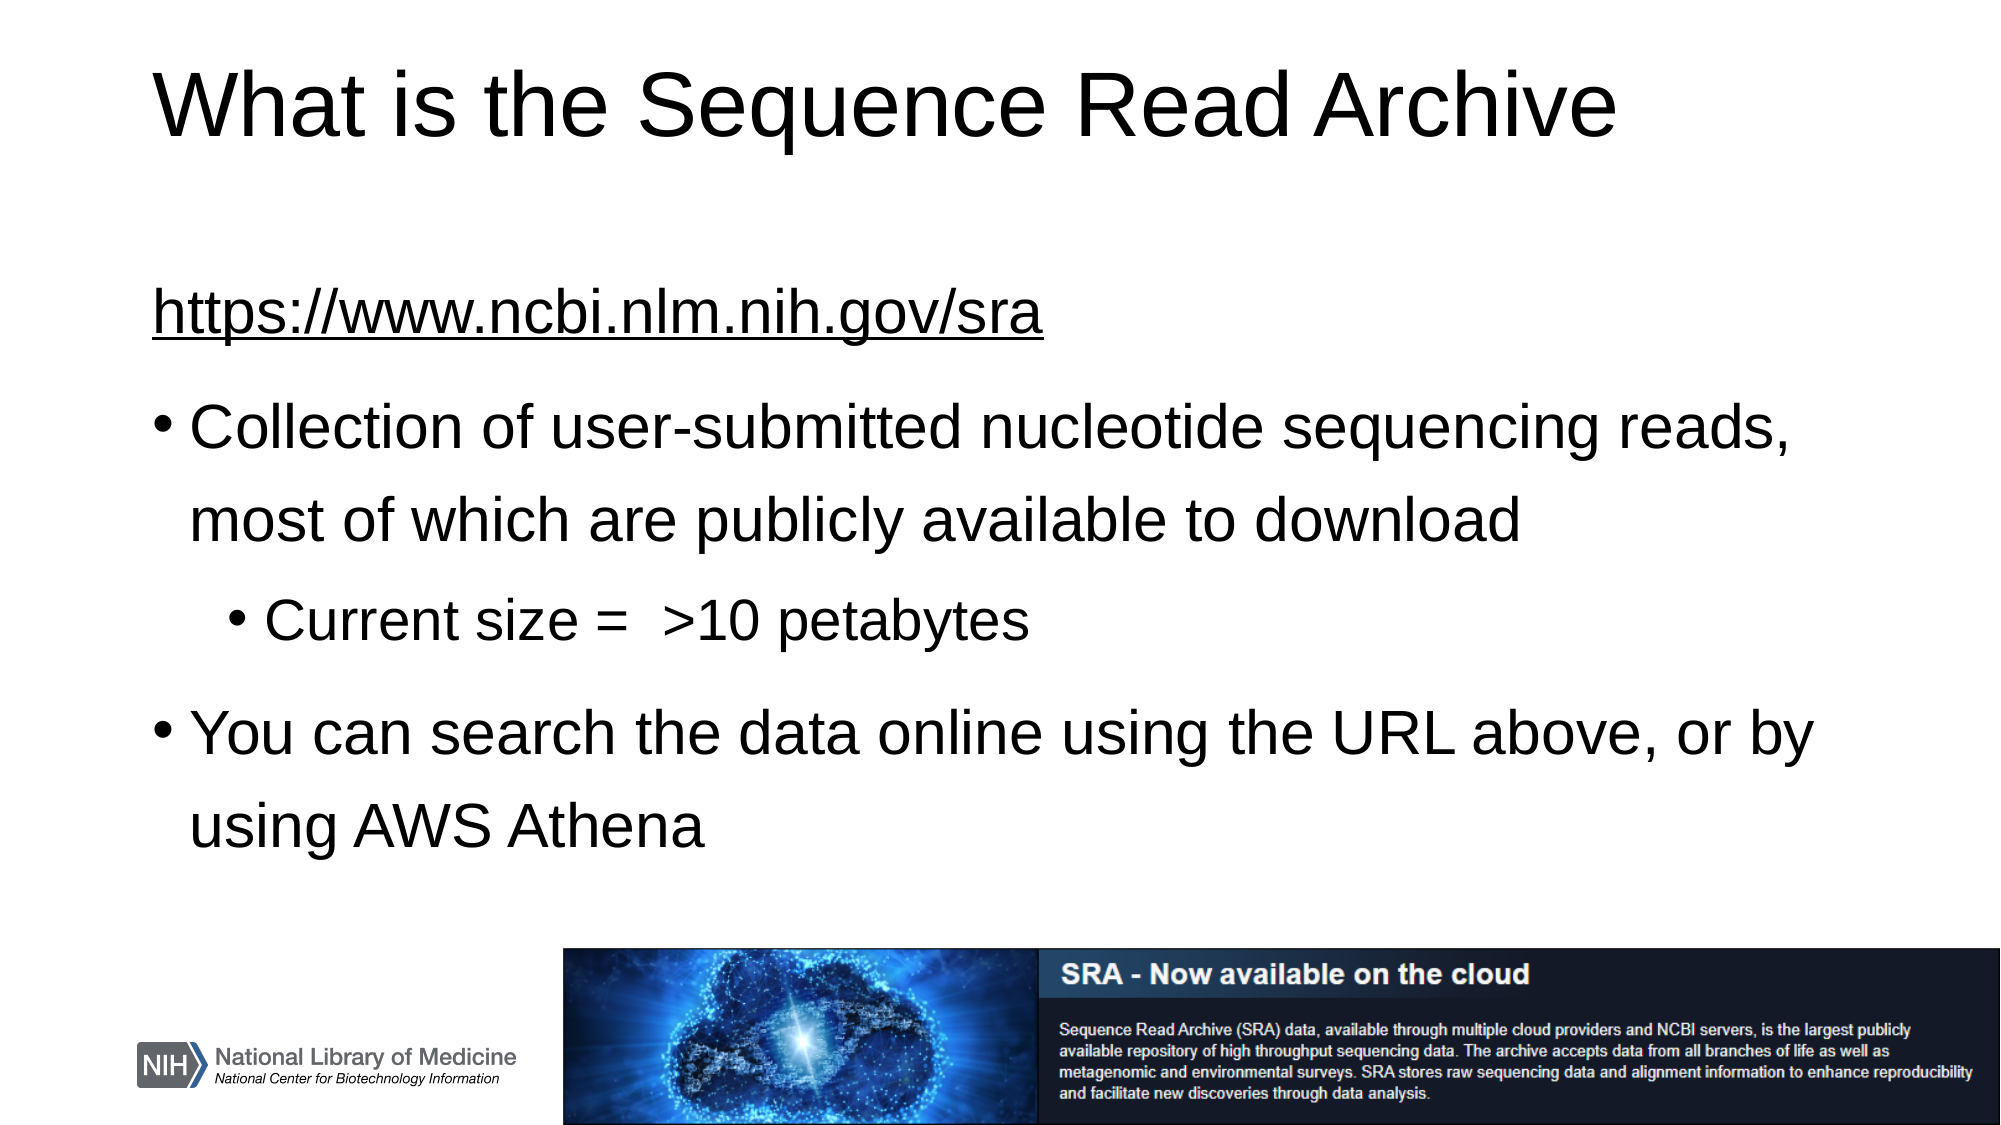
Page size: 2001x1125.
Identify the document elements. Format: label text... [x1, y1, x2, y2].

picture [562, 947, 2000, 1125]
text_box What is the Sequence Read Archive [137, 37, 1863, 175]
picture [137, 1042, 516, 1088]
list https://www.ncbi.nlm.nih.gov/sra Collection of user-submitted nucleotide sequencing reads, most of which are publicly available to download Current size = >10 petabytes You can search the data online using the URL above, or by using AWS Athena [137, 244, 1863, 933]
